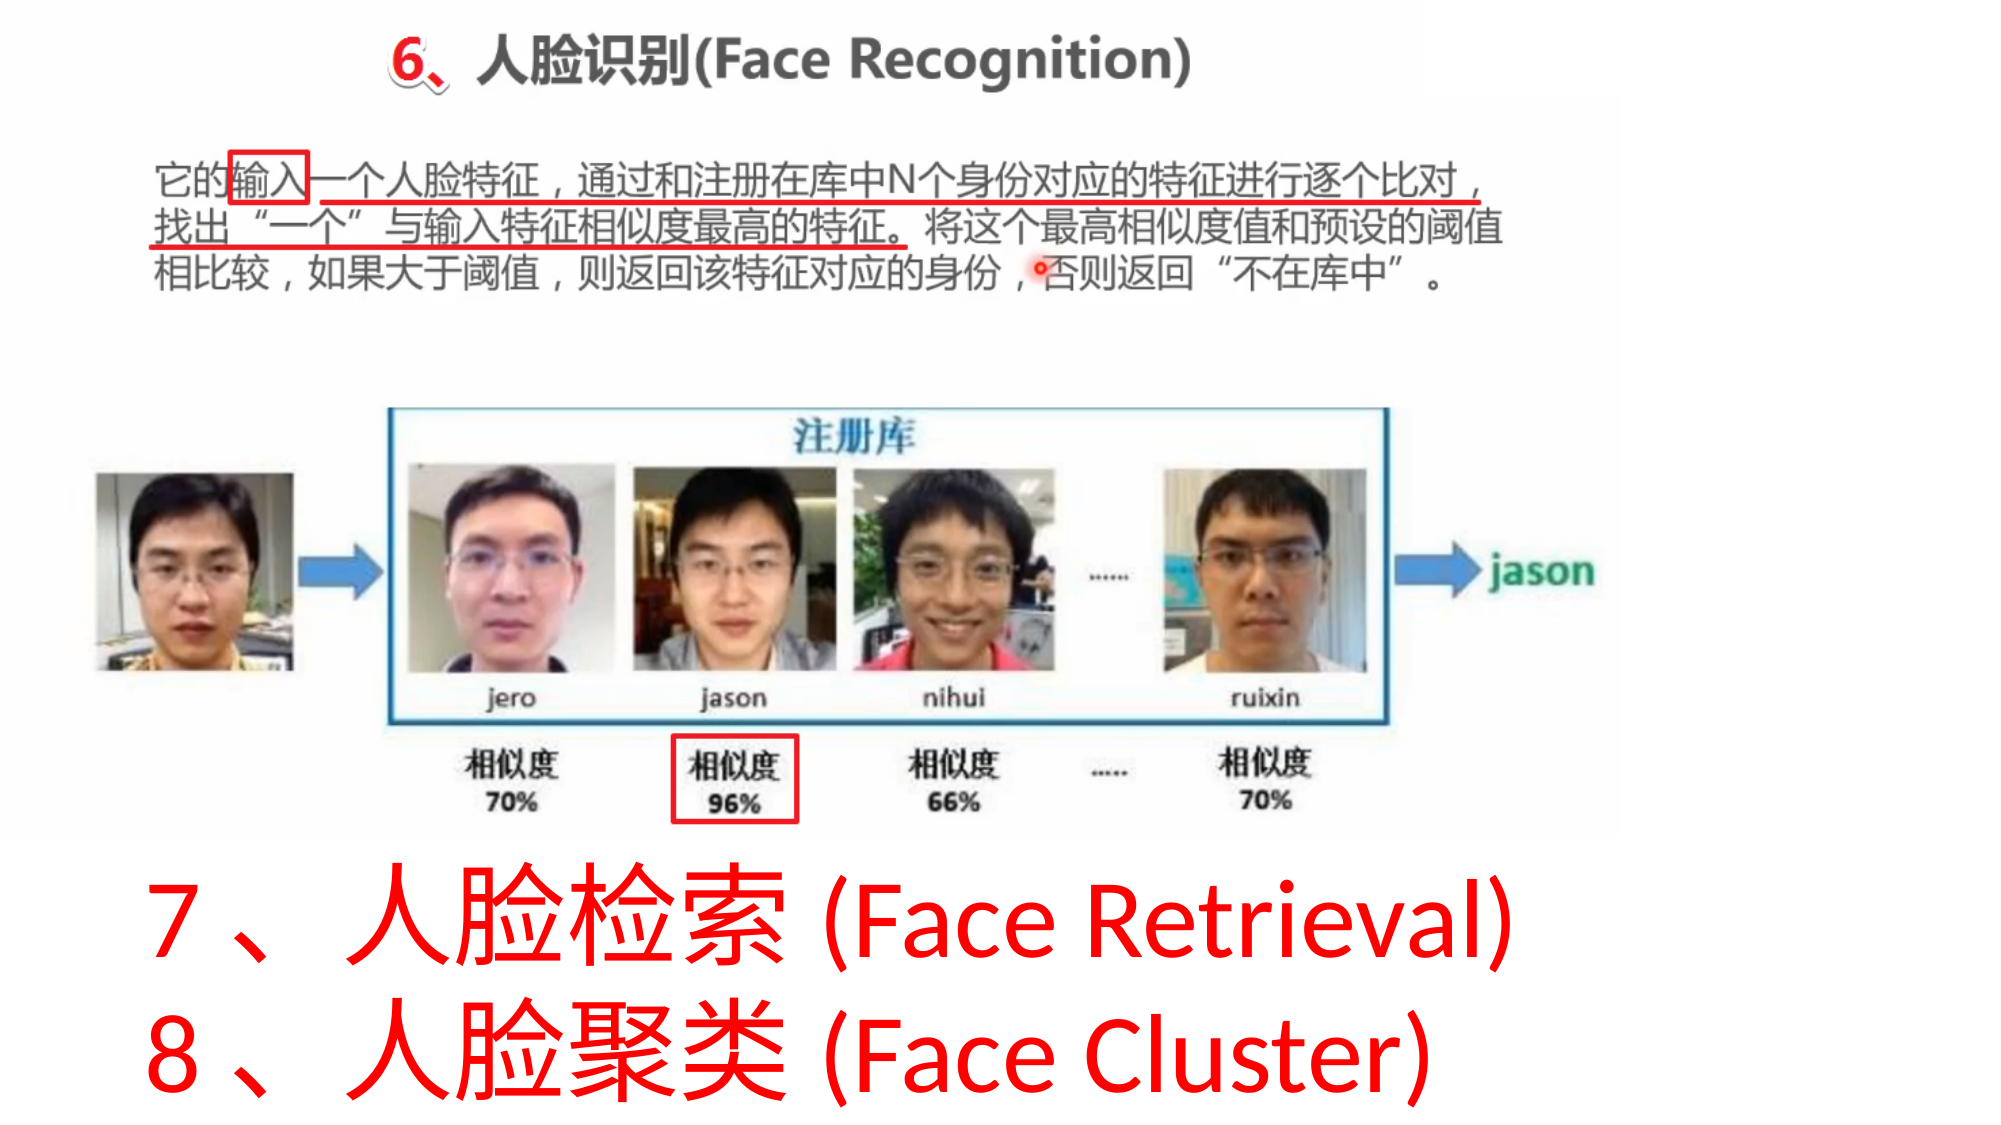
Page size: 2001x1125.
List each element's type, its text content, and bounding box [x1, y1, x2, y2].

text_box 7、人脸检索(Face Retrieval) 8、人脸聚类(Face Cluster) [129, 838, 1535, 1123]
picture [0, 0, 1621, 838]
